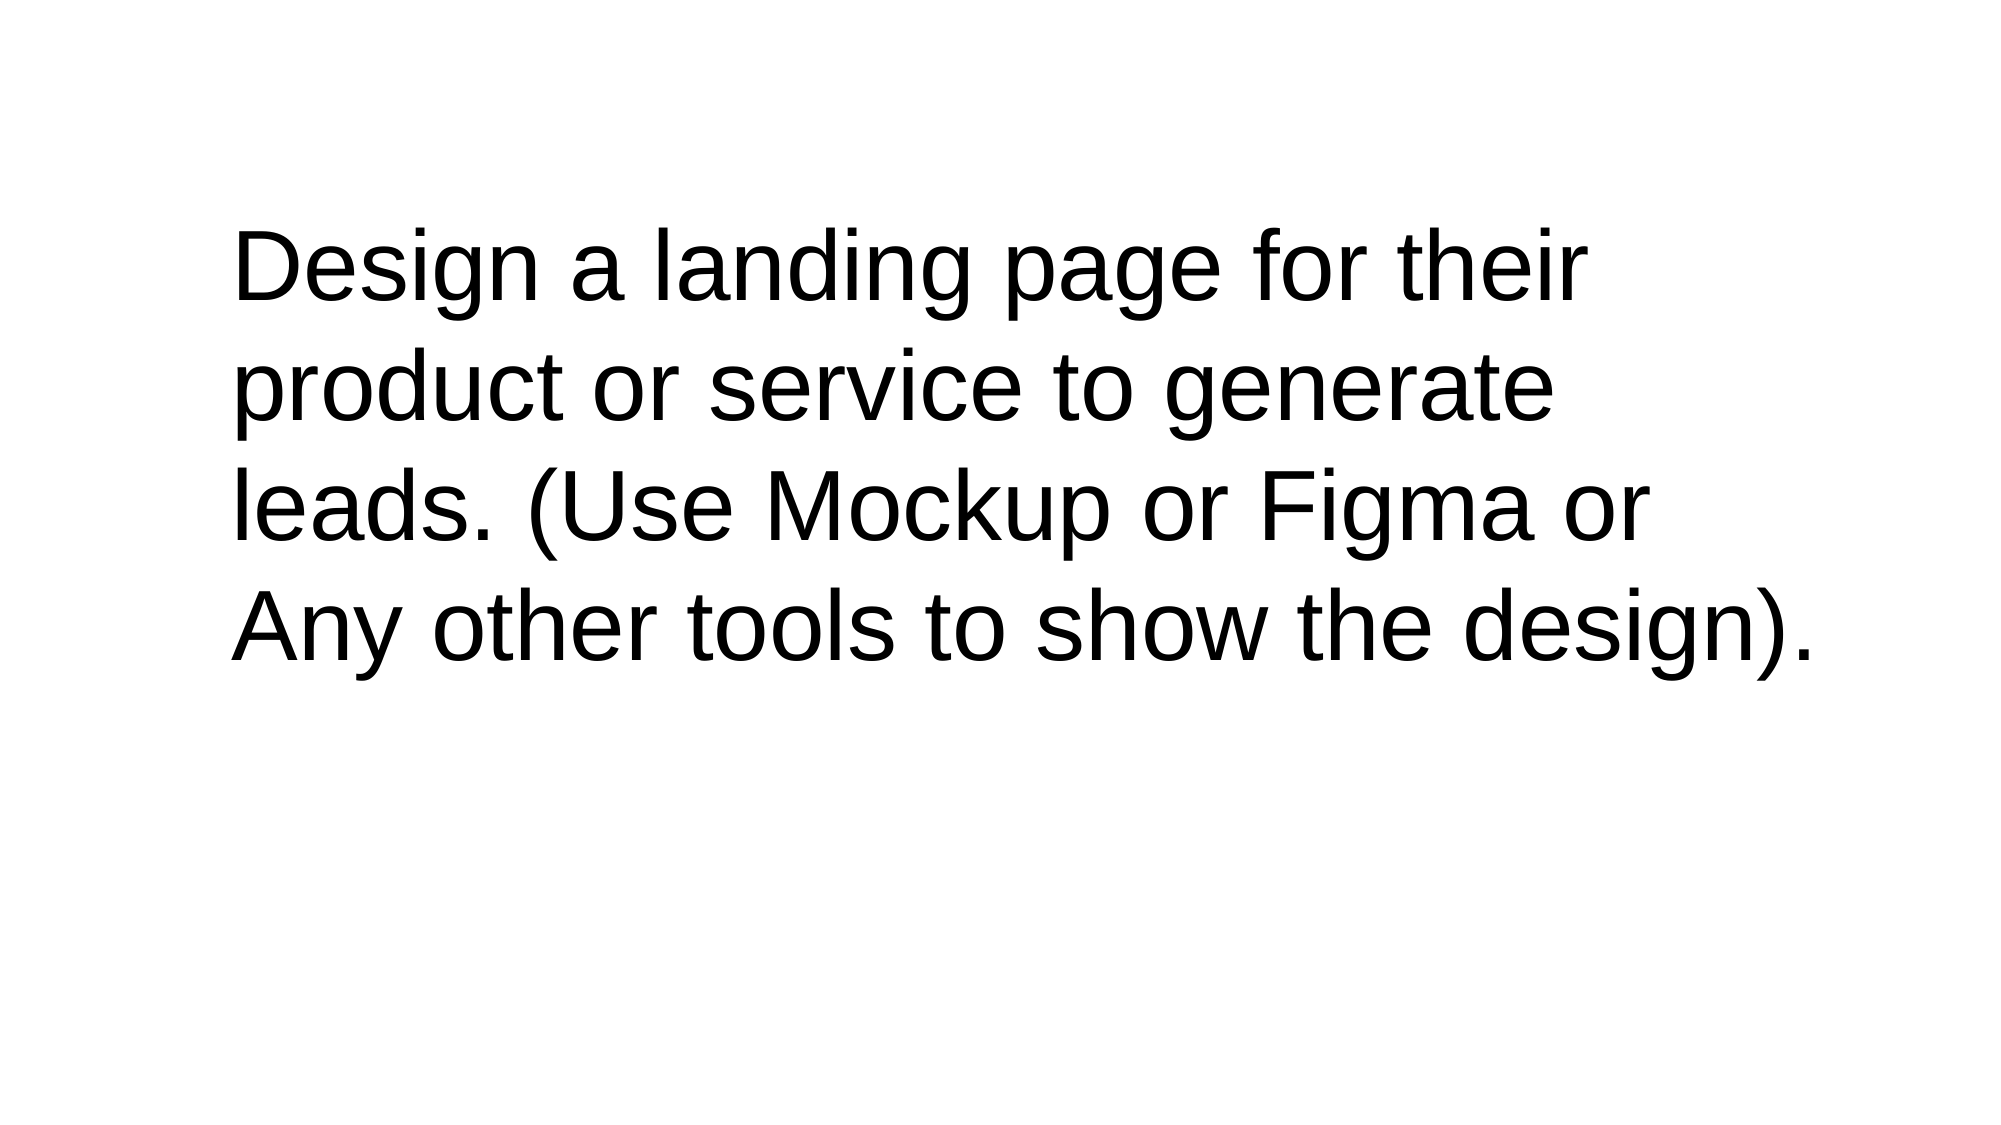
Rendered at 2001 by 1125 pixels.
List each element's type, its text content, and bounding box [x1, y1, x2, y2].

text_box Design a landing page for their product or service to generate leads. (Use Mockup or Figma or Any other tools to show the design). [216, 192, 1848, 688]
